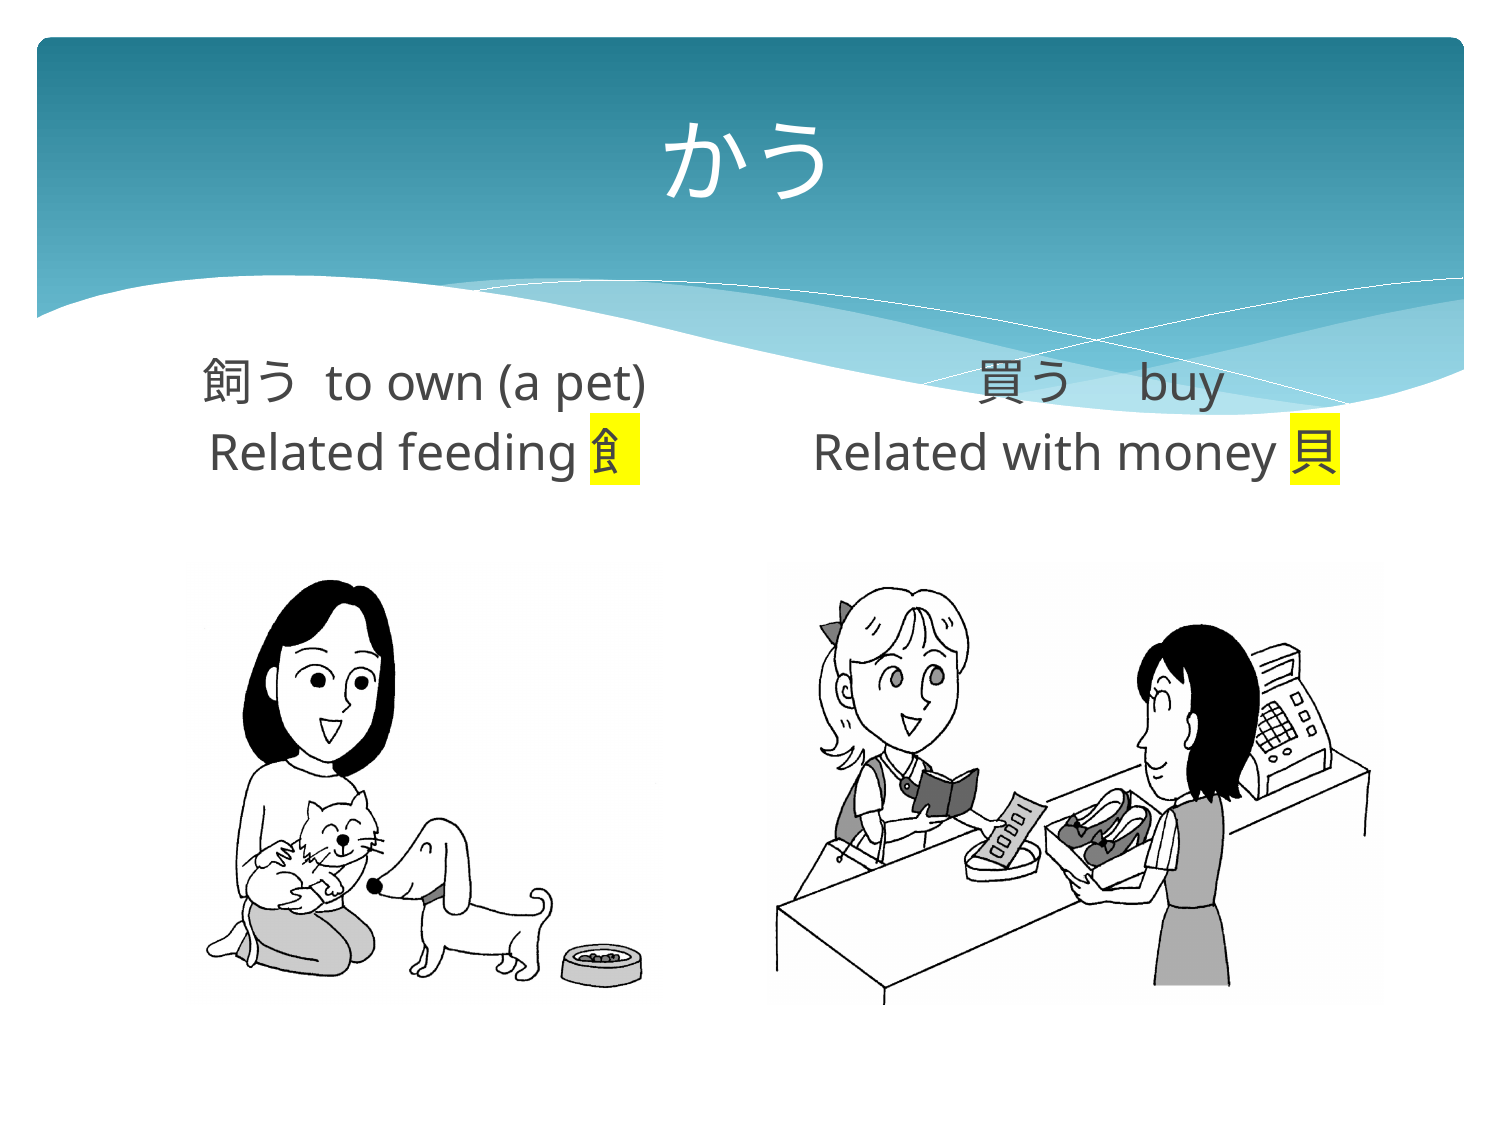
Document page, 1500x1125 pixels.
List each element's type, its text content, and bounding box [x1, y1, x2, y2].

title かう [75, 55, 1425, 261]
list 買う buy Related with money貝 [762, 287, 1390, 545]
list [767, 562, 1384, 1006]
list 飼う to own (a pet) Related feeding飠 [111, 287, 738, 545]
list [186, 562, 663, 1006]
